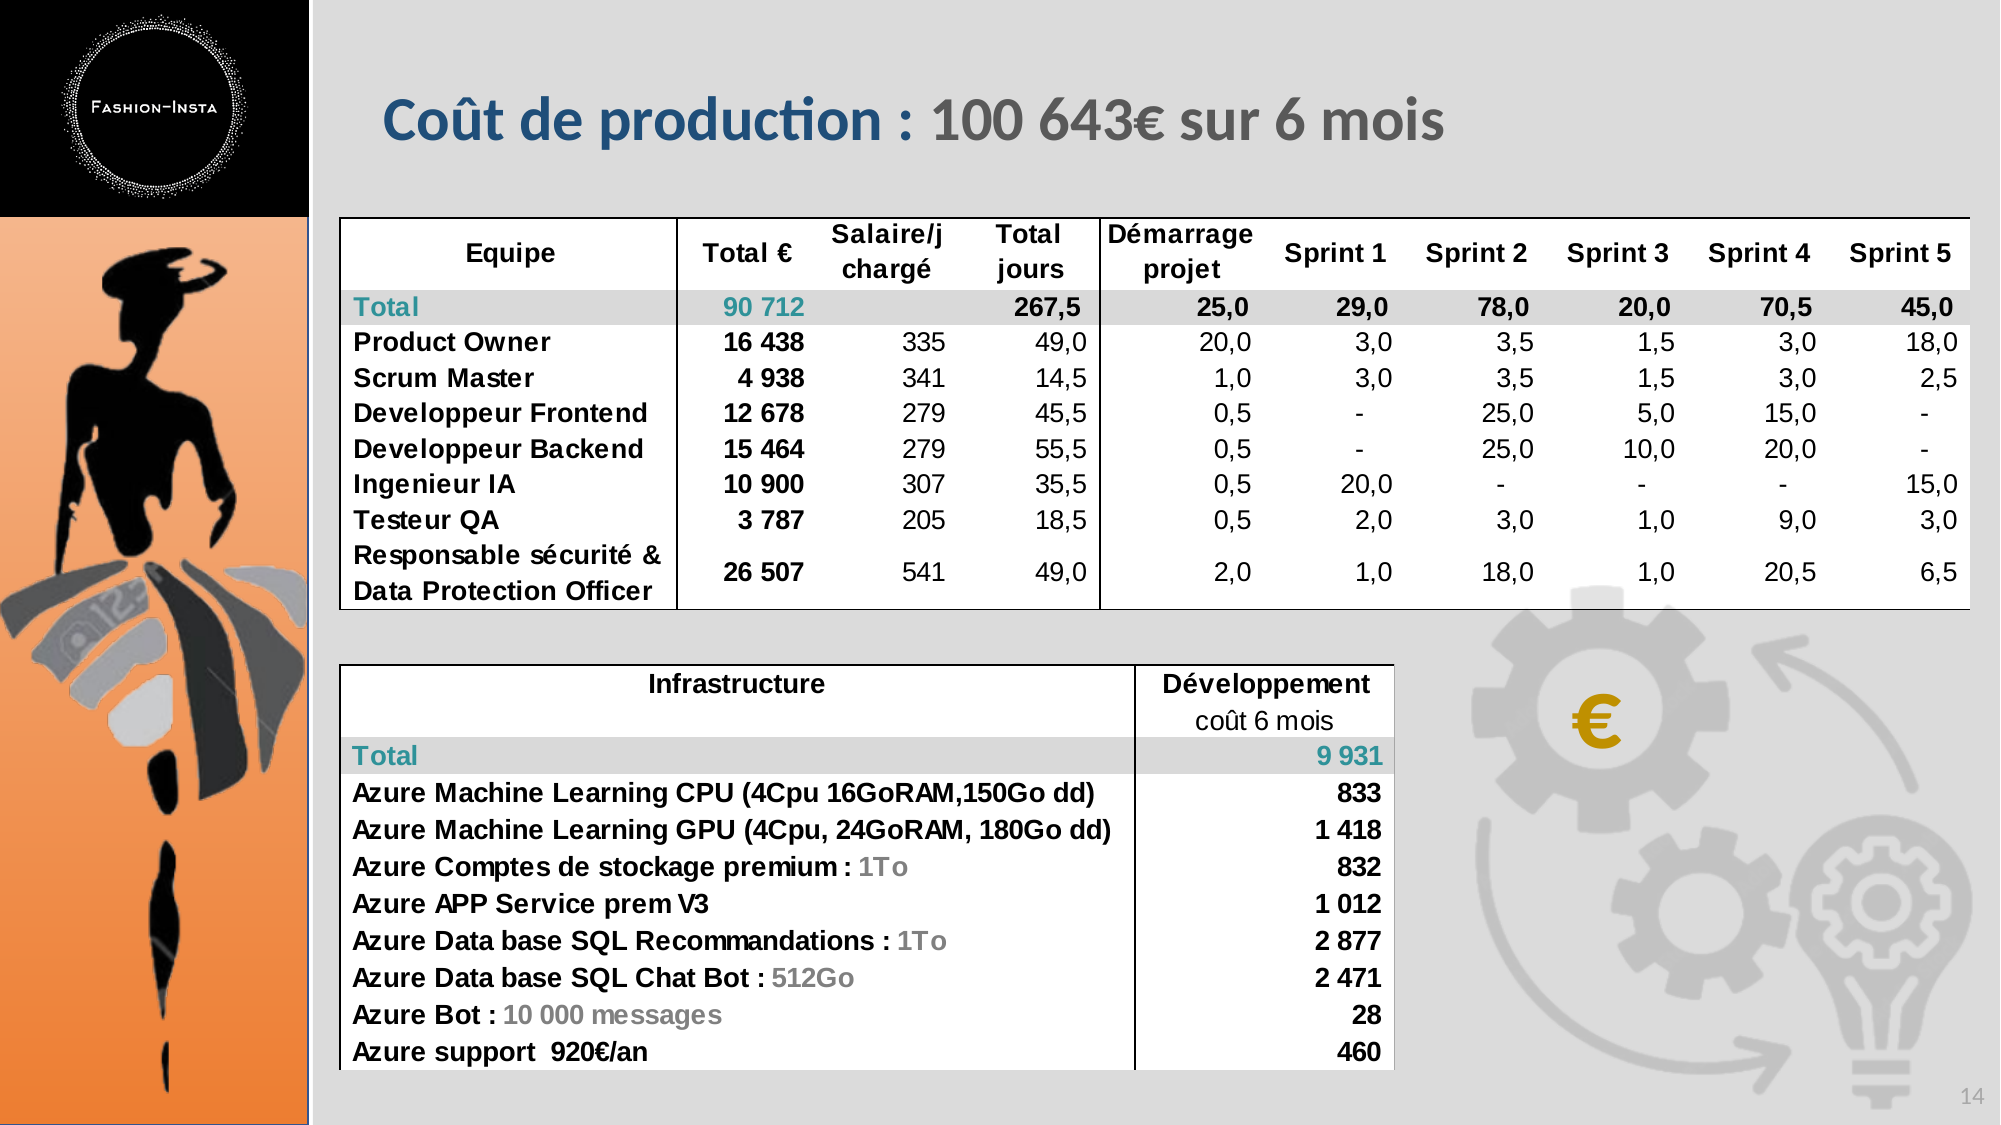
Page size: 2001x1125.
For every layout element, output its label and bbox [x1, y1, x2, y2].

picture [339, 216, 1973, 612]
text_box [0, 0, 2000, 1125]
picture [339, 664, 1397, 1072]
text_box [1470, 584, 1974, 1111]
